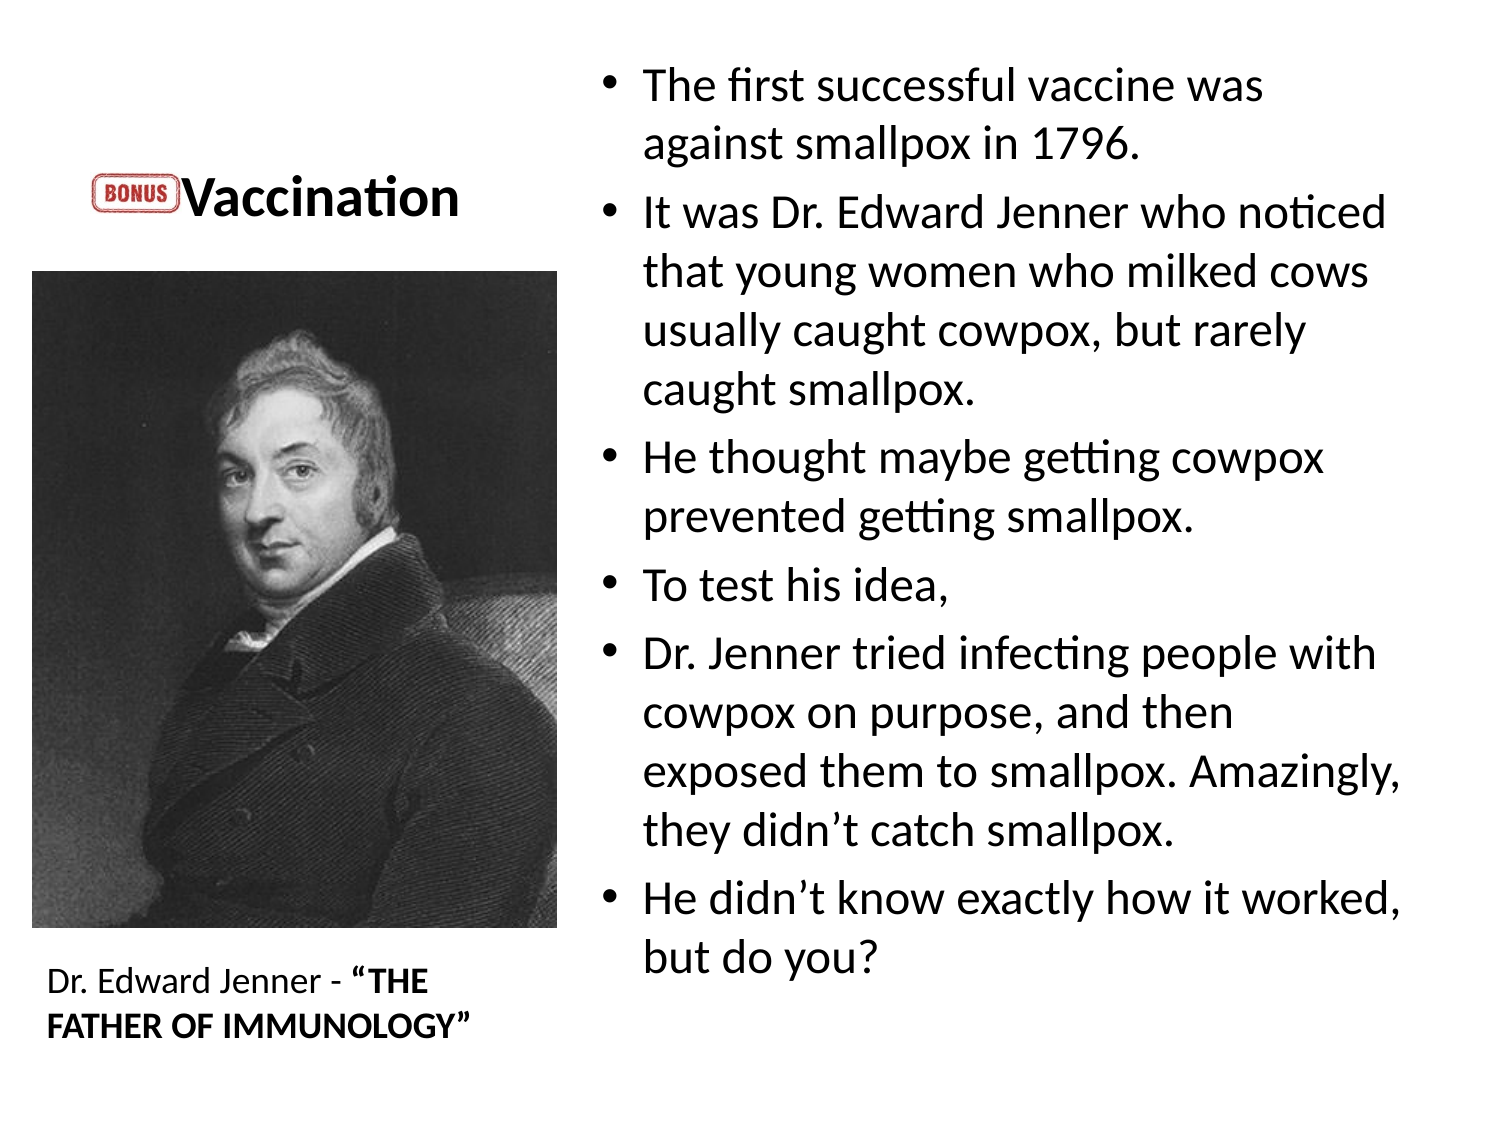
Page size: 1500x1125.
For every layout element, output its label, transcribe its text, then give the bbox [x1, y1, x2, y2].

picture [90, 172, 182, 214]
list The first successful vaccine was against smallpox in 1796. It was Dr. Edward Jenner who noticed that young women who milked cows usually caught cowpox, but rarely caught smallpox. He thought maybe getting cowpox prevented getting smallpox. To test his idea, Dr. Jenner tried infecting people with cowpox on purpose, and then exposed them to smallpox. Amazingly, they didn’t catch smallpox. He didn’t know exactly how it worked, but do you? [586, 44, 1425, 1005]
picture [31, 270, 557, 928]
title Vaccination [75, 44, 569, 236]
text_box Dr. Edward Jenner - “THE FATHER OF IMMUNOLOGY” [32, 948, 557, 1099]
